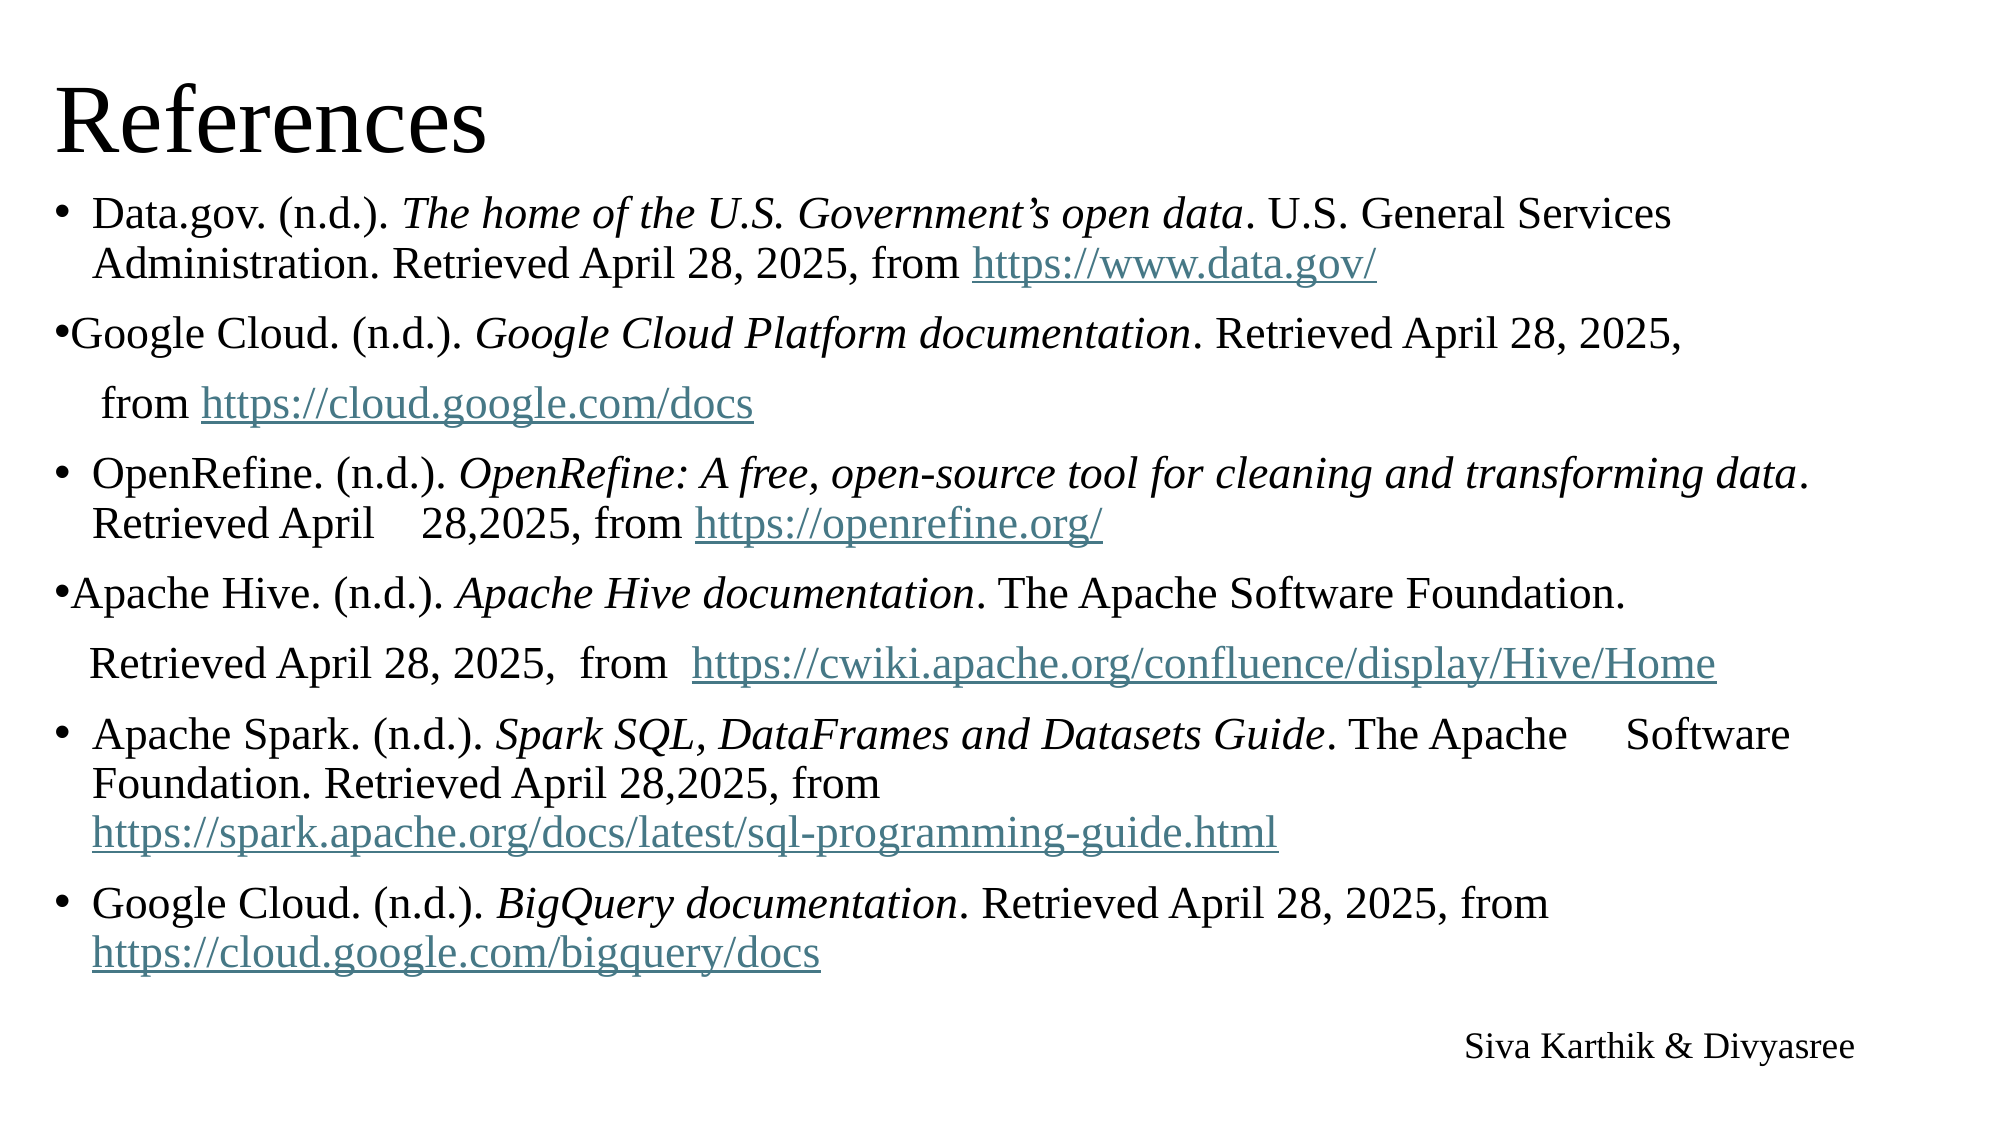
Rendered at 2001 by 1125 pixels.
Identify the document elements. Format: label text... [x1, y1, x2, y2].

text_box Siva Karthik & Divyasree [1449, 1013, 1894, 1073]
title References [39, 59, 1863, 181]
list Data.gov. (n.d.). The home of the U.S. Government’s open data. U.S. General Services Administration. Retrieved April 28, 2025, from https://www.data.gov/ Google Cloud. (n.d.). Google Cloud Platform documentation. Retrieved April 28, 2025, from https://cloud.google.com/docs OpenRefine. (n.d.). OpenRefine: A free, open-source tool for cleaning and transforming data. Retrieved April 28,2025, from https://openrefine.org/ Apache Hive. (n.d.). Apache Hive documentation. The Apache Software Foundation. Retrieved April 28, 2025, from https://cwiki.apache.org/confluence/display/Hive/Home Apache Spark. (n.d.). Spark SQL, DataFrames and Datasets Guide. The Apache Software Foundation. Retrieved April 28,2025, from https://spark.apache.org/docs/latest/sql-programming-guide.html Google Cloud. (n.d.). BigQuery documentation. Retrieved April 28, 2025, from https://cloud.google.com/bigquery/docs [39, 181, 1979, 1014]
